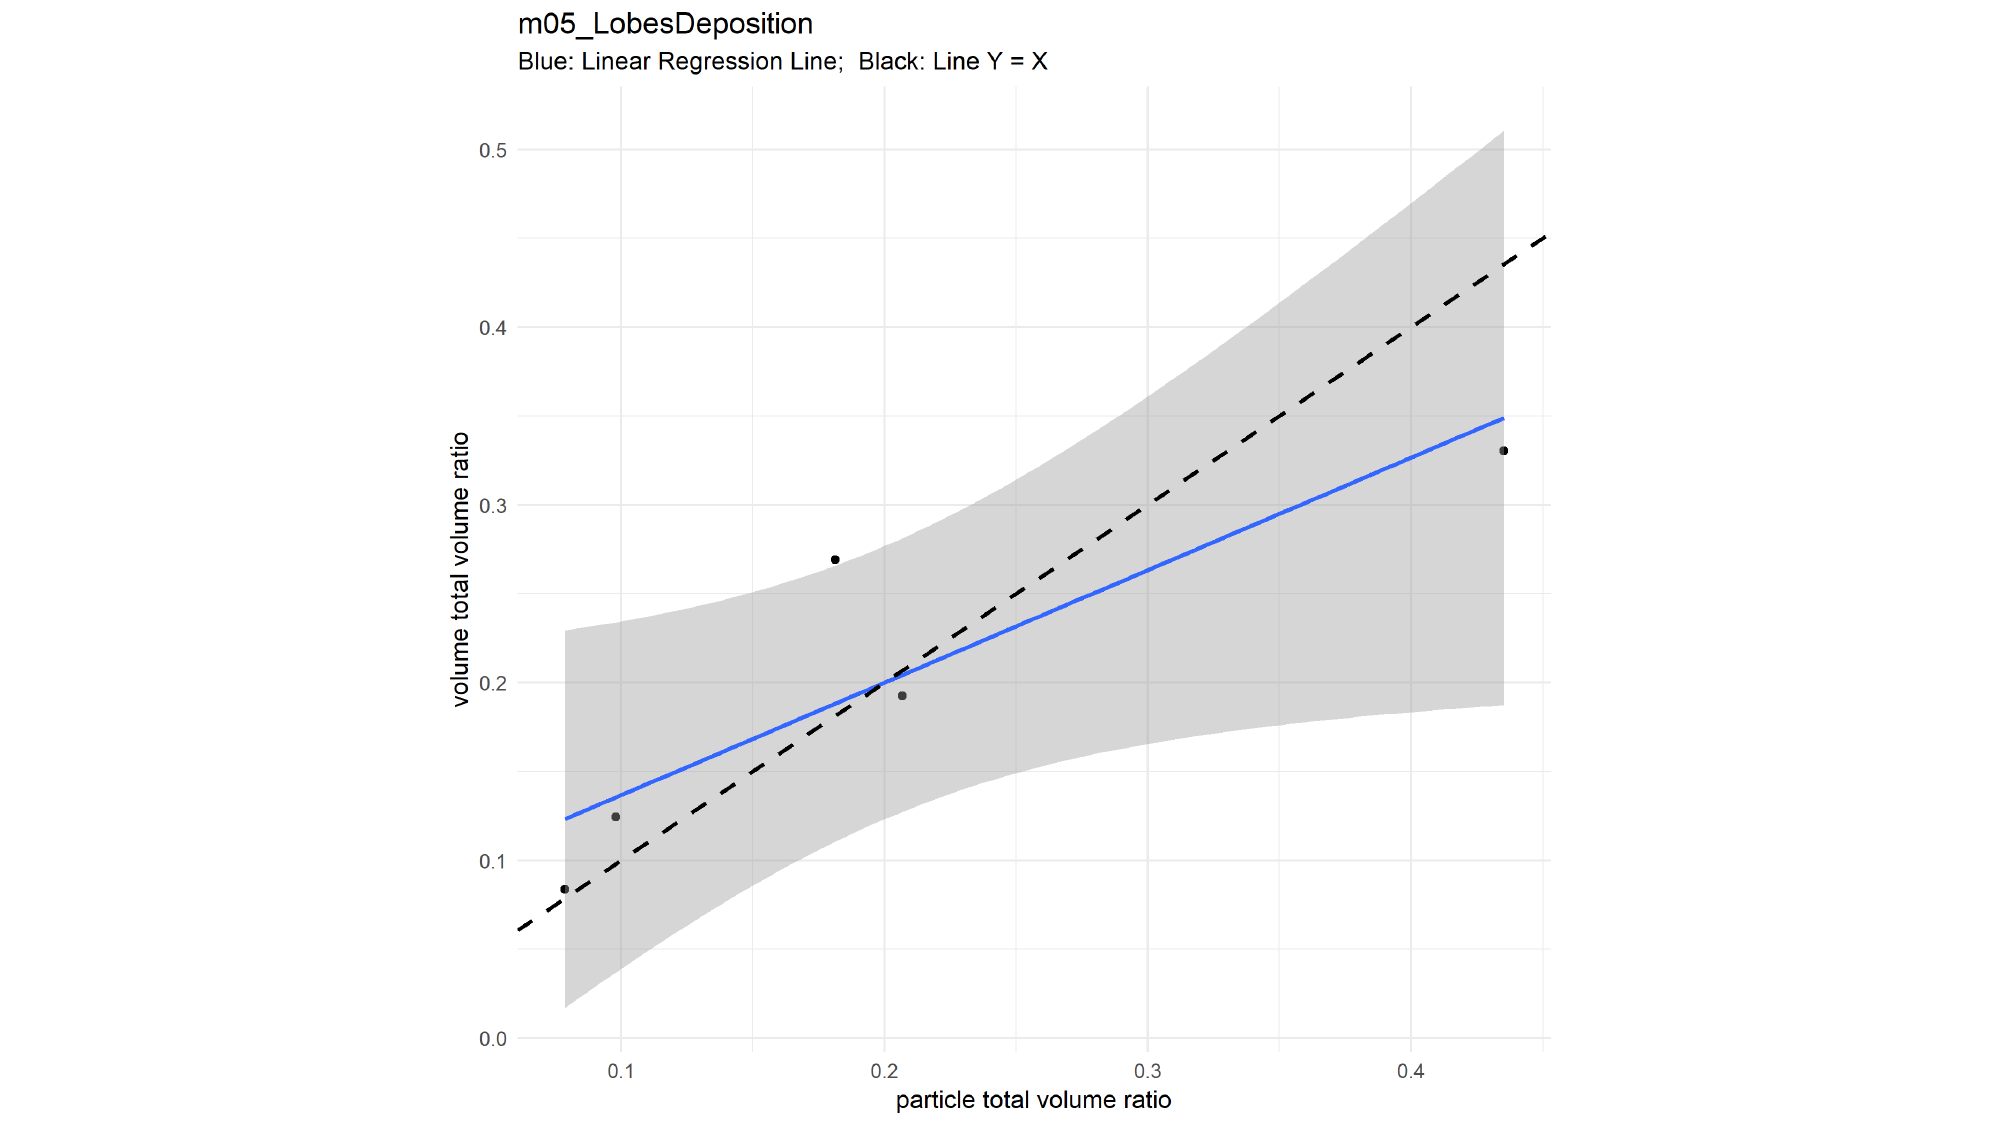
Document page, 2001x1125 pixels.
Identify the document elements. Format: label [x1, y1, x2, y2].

picture [437, 0, 1563, 1125]
